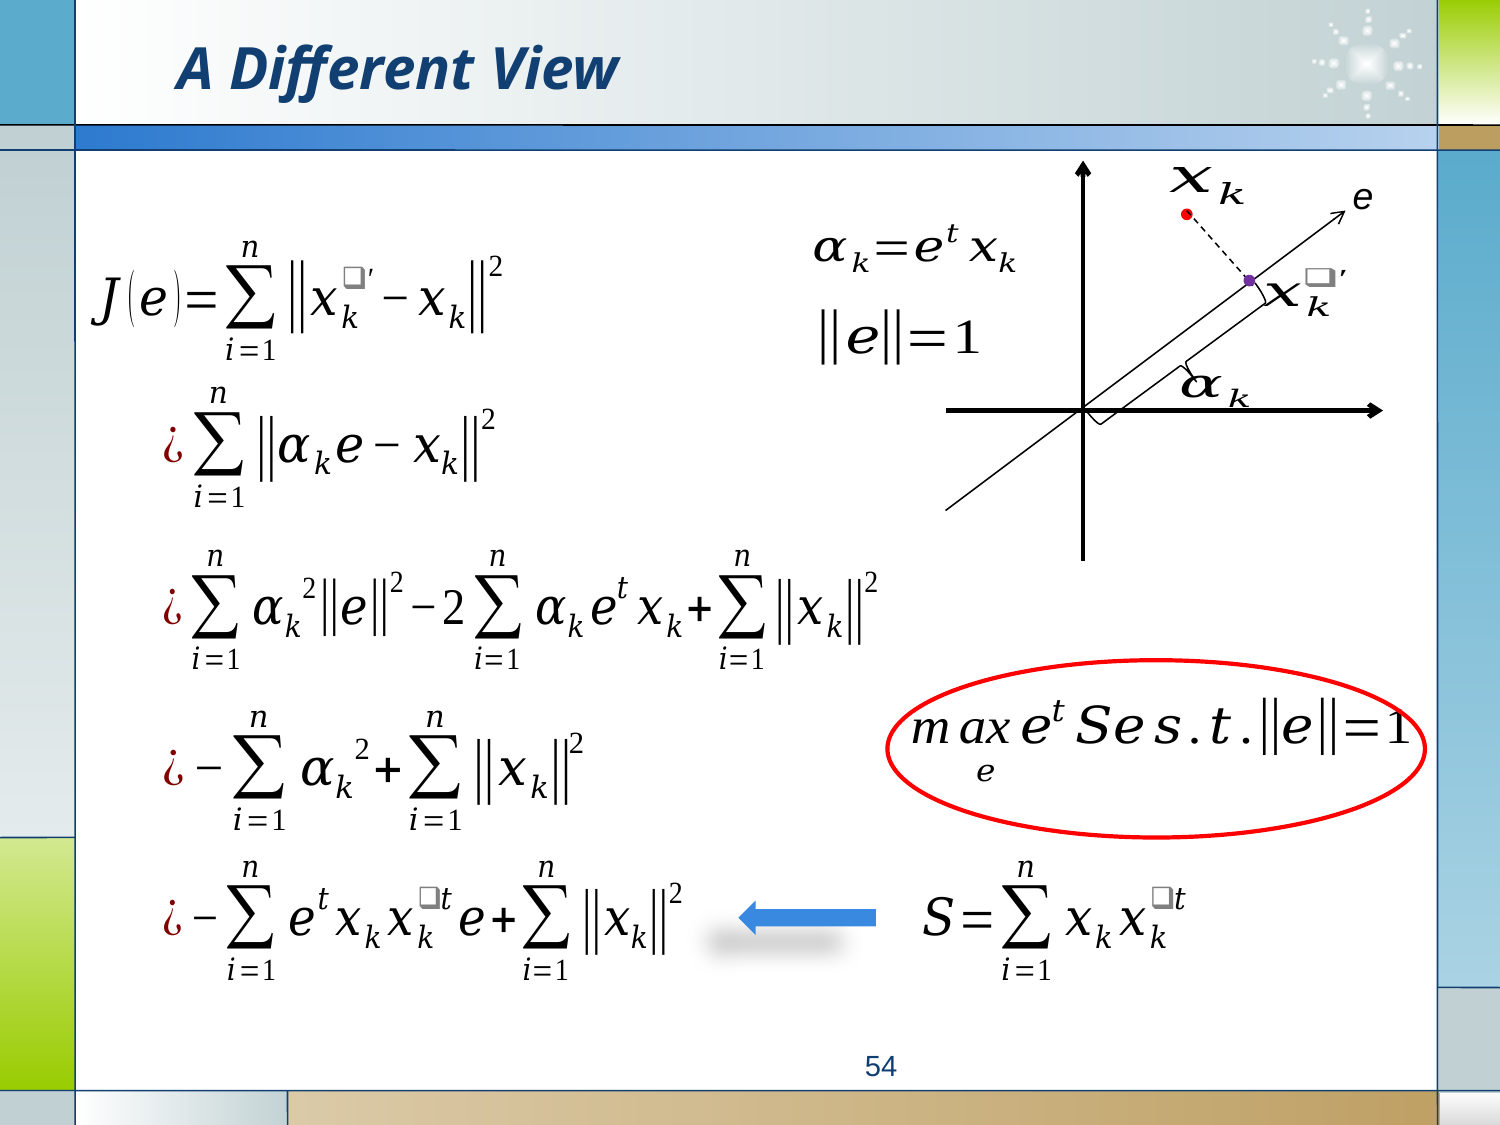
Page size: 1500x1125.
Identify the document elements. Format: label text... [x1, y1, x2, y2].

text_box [945, 210, 1346, 511]
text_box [1186, 210, 1254, 286]
slide_number 54 [562, 1039, 913, 1081]
title A Different View [162, 19, 1263, 113]
text_box [736, 898, 878, 938]
text_box e [1337, 164, 1389, 225]
text_box [885, 658, 1428, 840]
